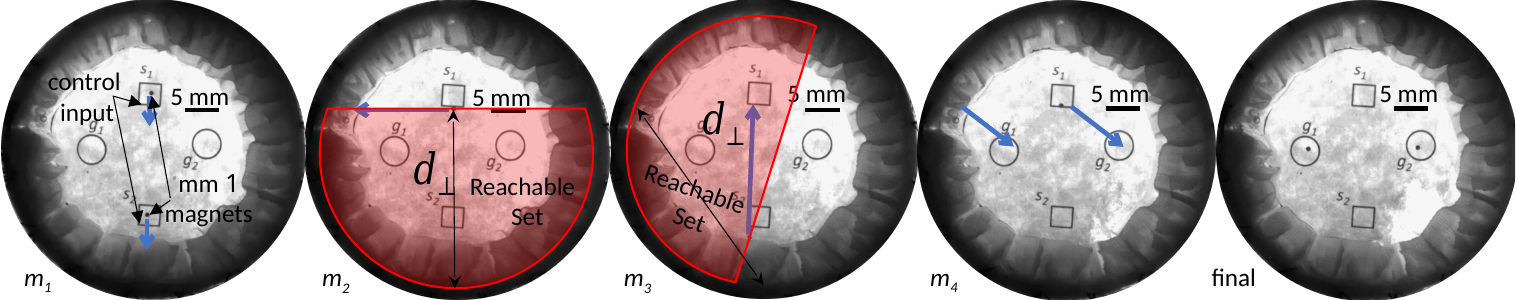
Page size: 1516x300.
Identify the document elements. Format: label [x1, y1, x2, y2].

picture [1, 0, 1516, 300]
text_box [961, 106, 1014, 147]
text_box [149, 200, 171, 215]
text_box [748, 155, 754, 235]
text_box [637, 108, 776, 155]
text_box [113, 96, 140, 224]
text_box [151, 95, 171, 198]
text_box [1071, 106, 1124, 147]
